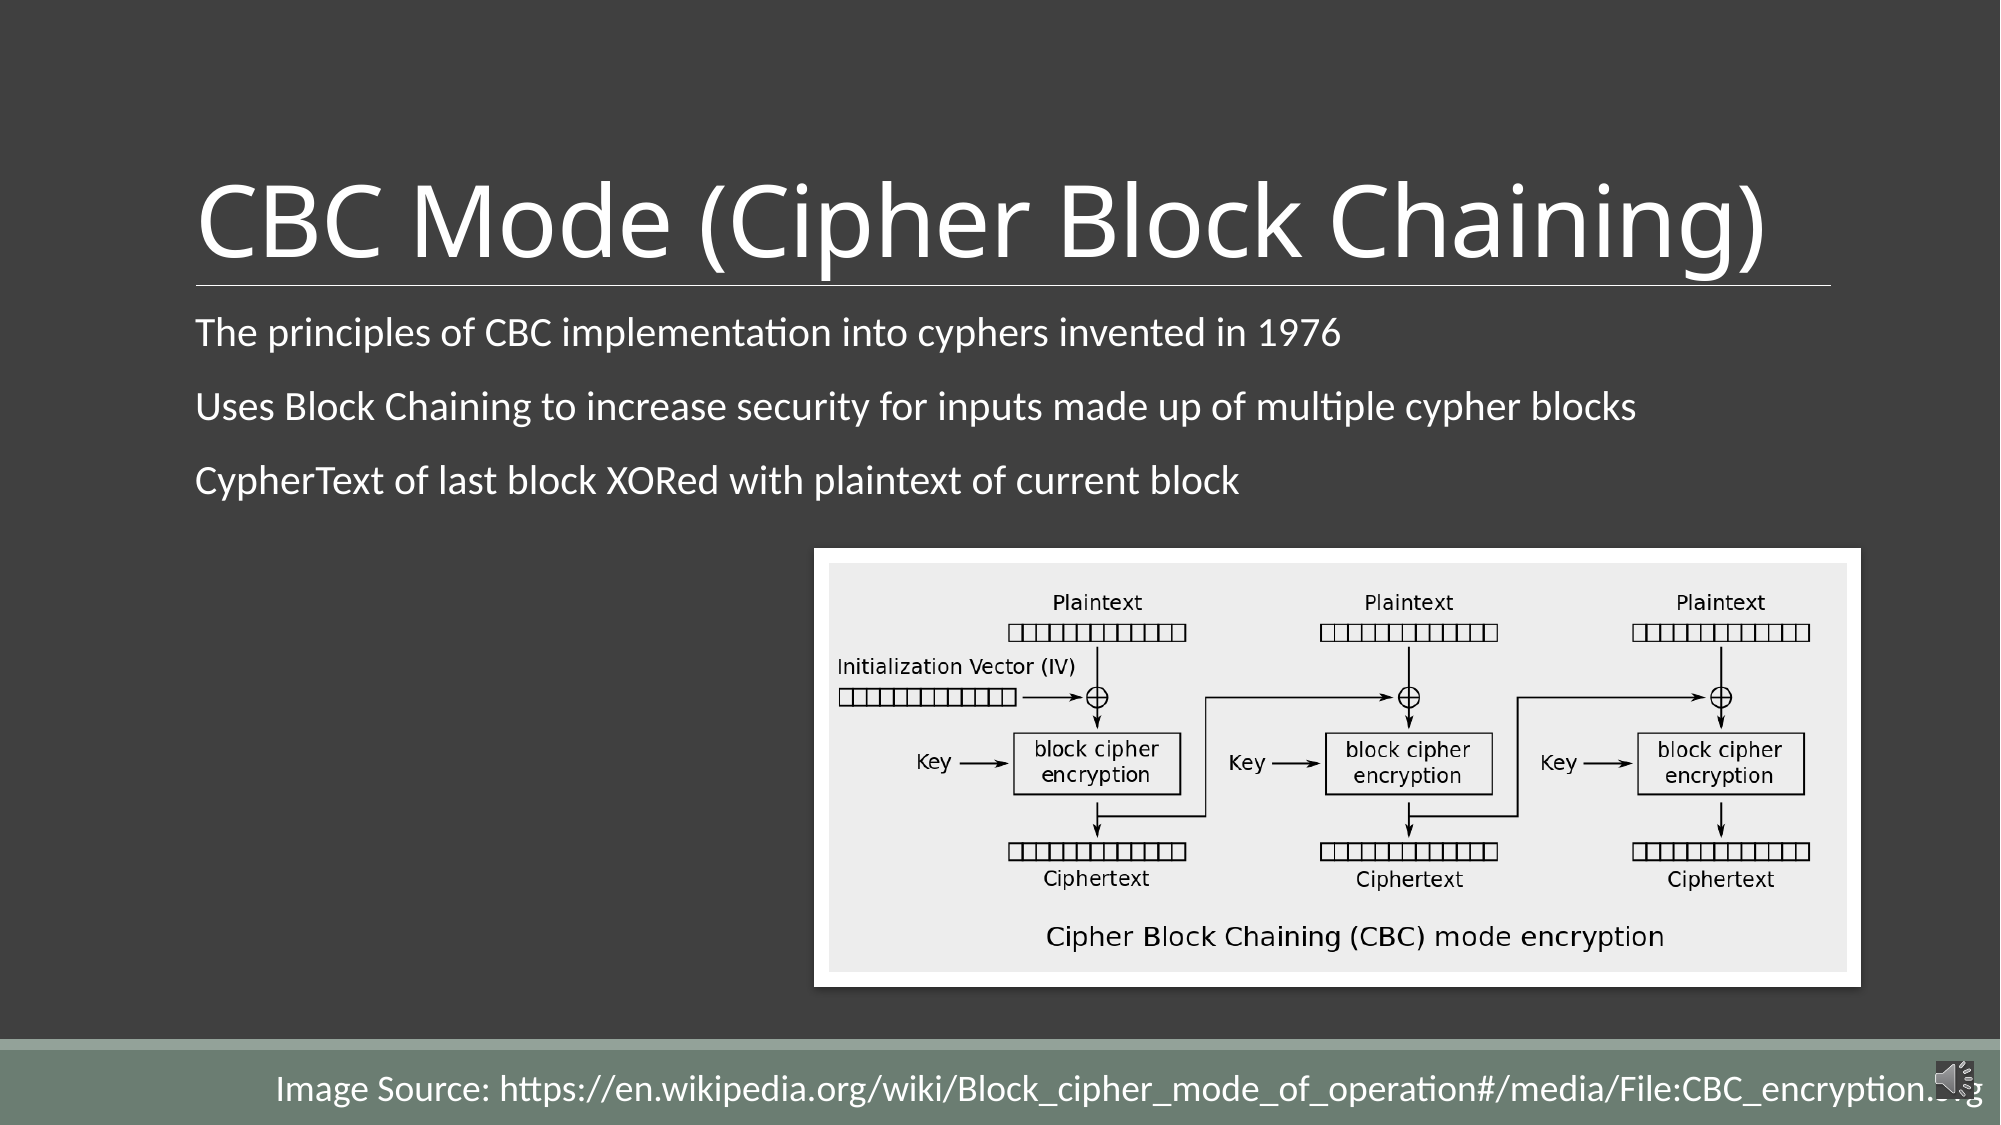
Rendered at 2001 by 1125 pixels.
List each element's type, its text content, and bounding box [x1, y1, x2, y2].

title CBC Mode (Cipher Block Chaining) [180, 47, 1830, 285]
text_box Image Source: https://en.wikipedia.org/wiki/Block_cipher_mode_of_operation#/media/File:CBC_encryption.svg [260, 1056, 2000, 1117]
picture [828, 561, 1848, 973]
picture [1934, 1059, 1976, 1101]
list The principles of CBC implementation into cyphers invented in 1976 Uses Block Chaining to increase security for inputs made up of multiple cypher blocks CypherText of last block XORed with plaintext of current block [180, 302, 1830, 963]
